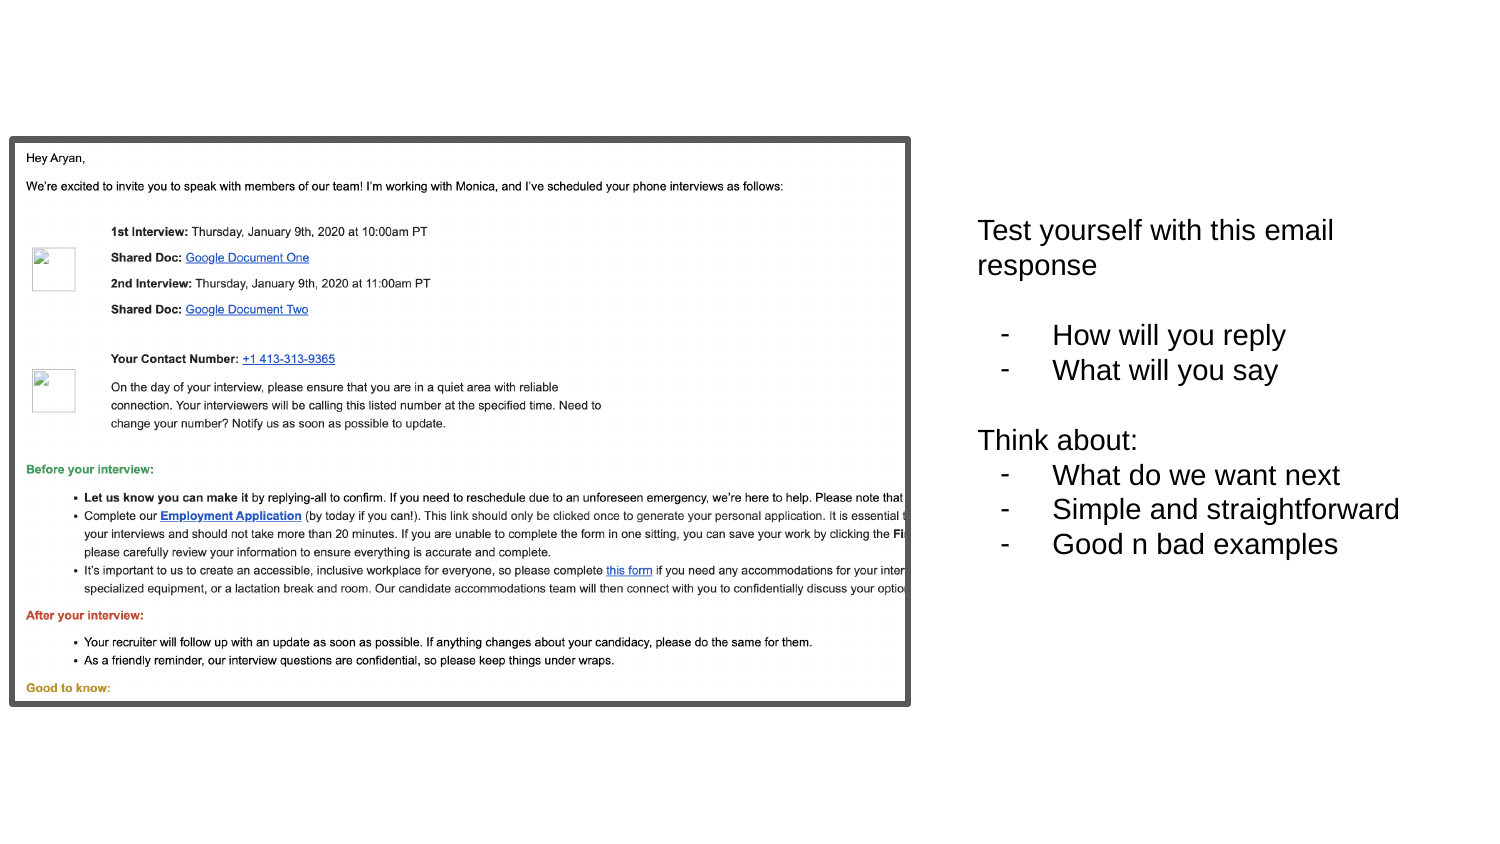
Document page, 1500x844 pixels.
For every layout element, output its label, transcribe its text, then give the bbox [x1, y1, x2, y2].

text_box Test yourself with this email response How will you reply What will you say Think about: What do we want next Simple and straightforward Good n bad examples [962, 196, 1426, 617]
picture [15, 142, 906, 702]
